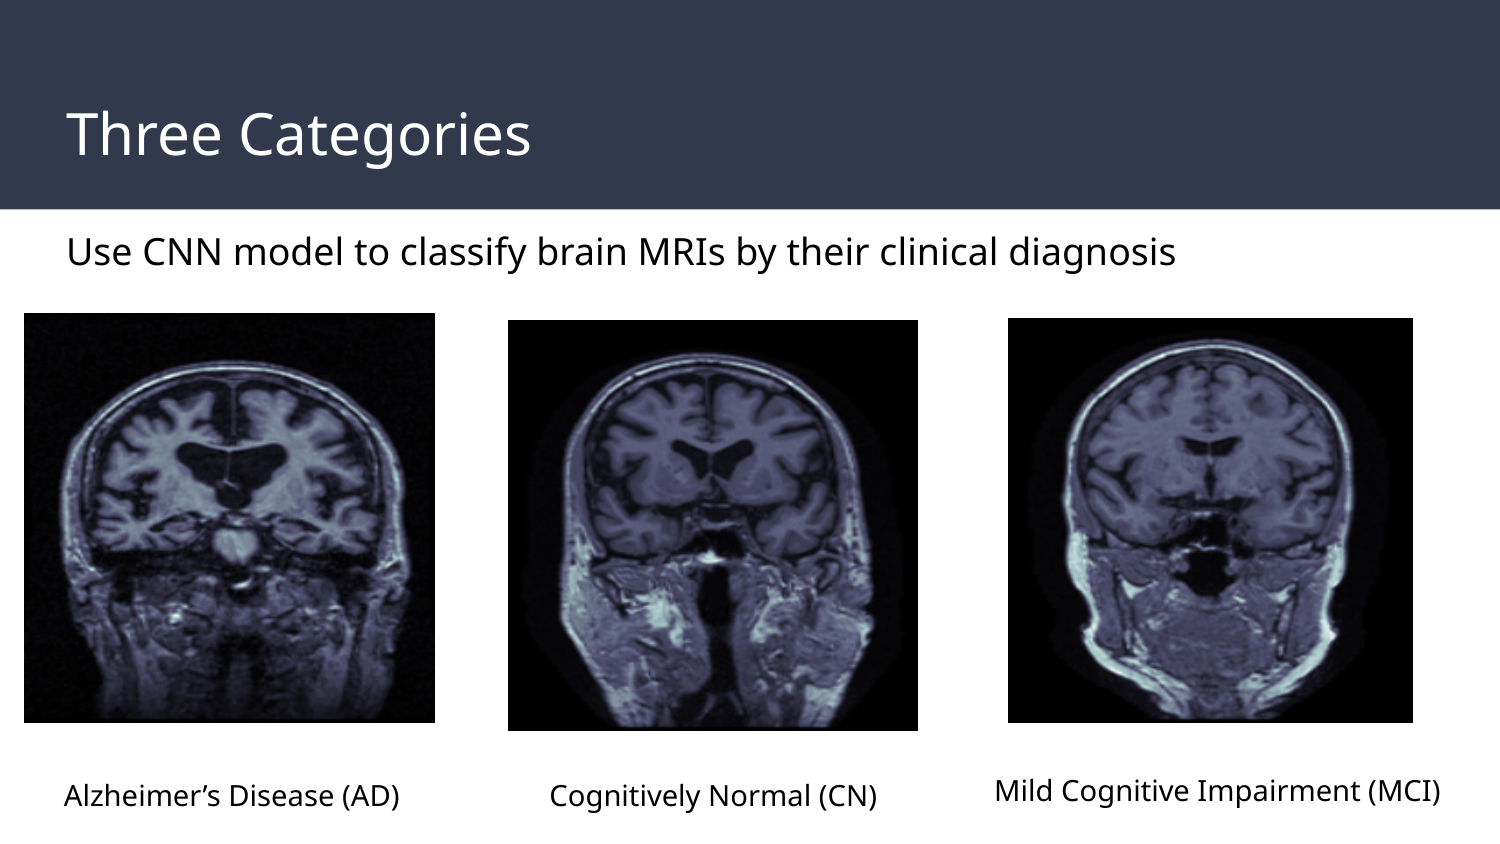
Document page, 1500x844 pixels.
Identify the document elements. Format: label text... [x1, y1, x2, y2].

text_box Mild Cognitive Impairment (MCI) [957, 757, 1478, 823]
title Three Categories [51, 82, 1449, 185]
picture [508, 320, 919, 731]
text_box Use CNN model to classify brain MRIs by their clinical diagnosis [51, 212, 1449, 288]
picture [24, 313, 435, 723]
text_box Alzheimer’s Disease (AD) [19, 762, 444, 828]
text_box Cognitively Normal (CN) [495, 762, 932, 828]
picture [1007, 318, 1413, 723]
